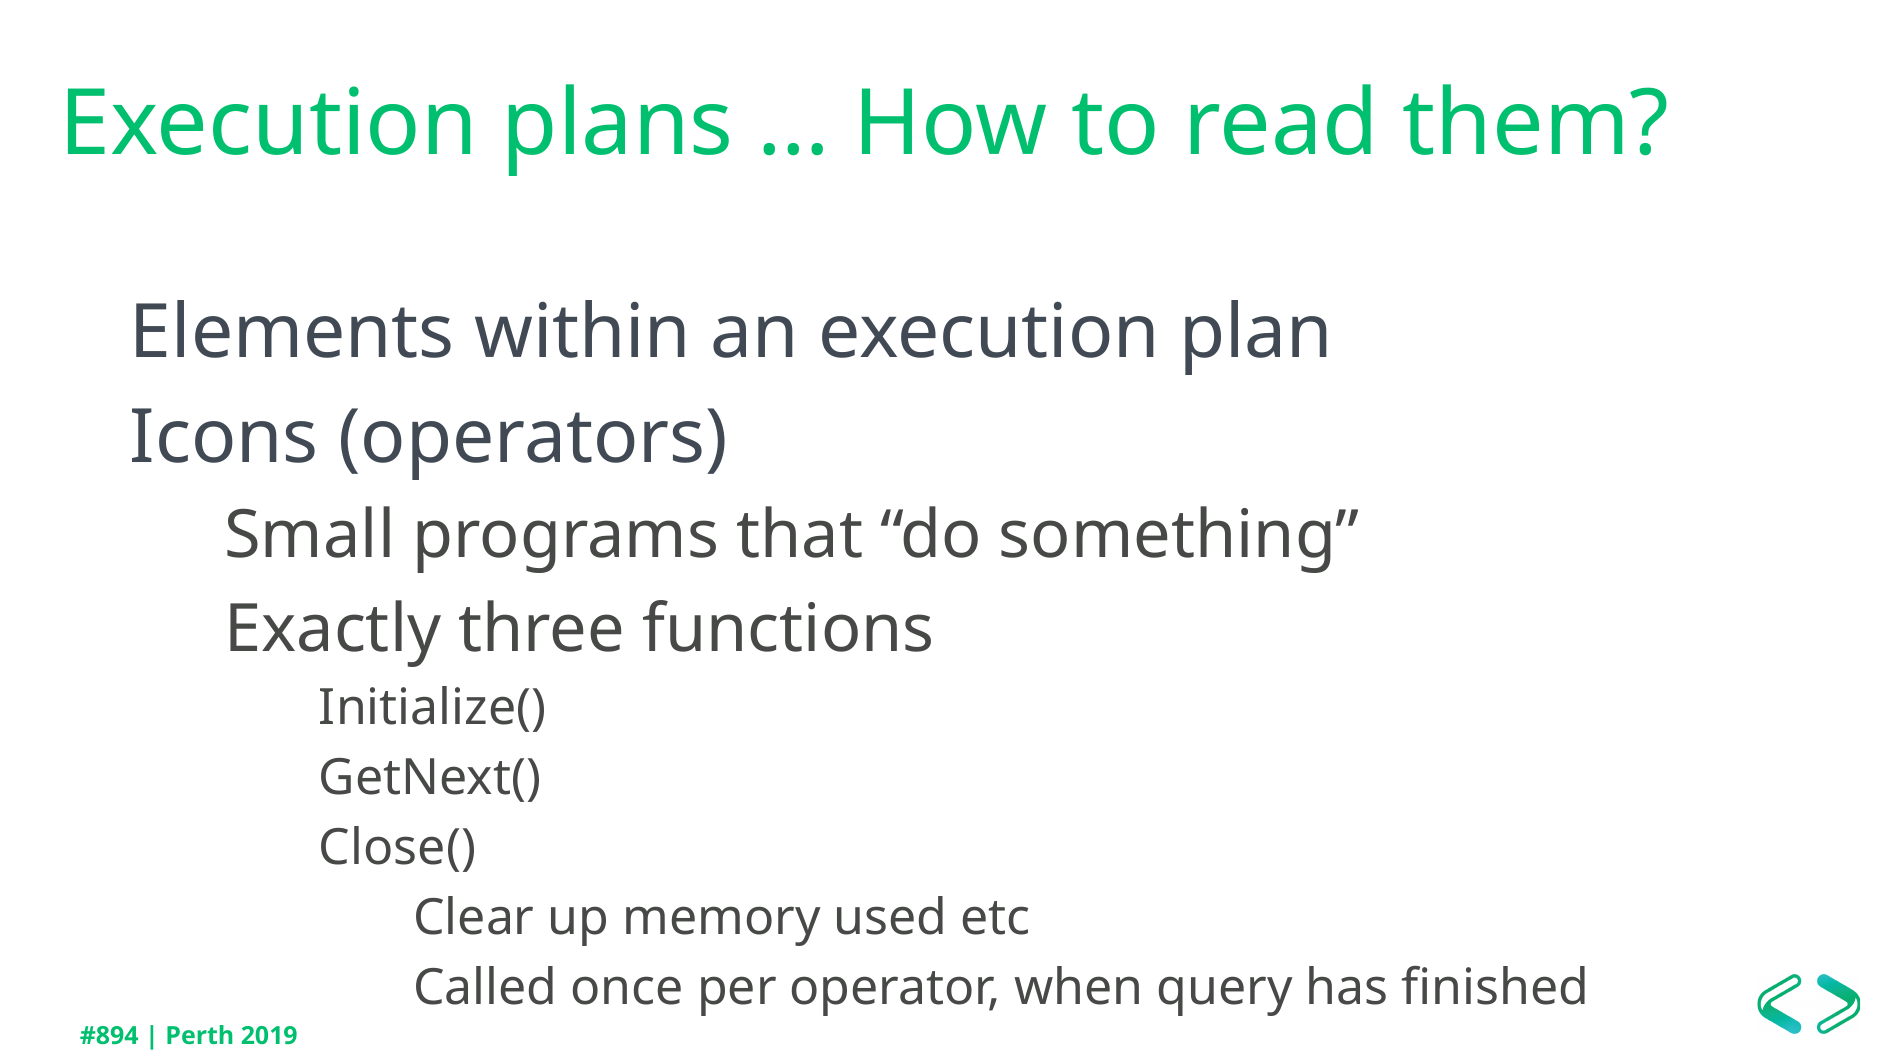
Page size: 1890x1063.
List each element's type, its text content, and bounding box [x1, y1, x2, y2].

title Execution plans … How to read them? [59, 59, 1831, 178]
list Elements within an execution plan Icons (operators) Small programs that “do something” Exactly three functions Initialize() GetNext() Close() Clear up memory used etc Called once per operator, when query has finished [129, 282, 1760, 958]
